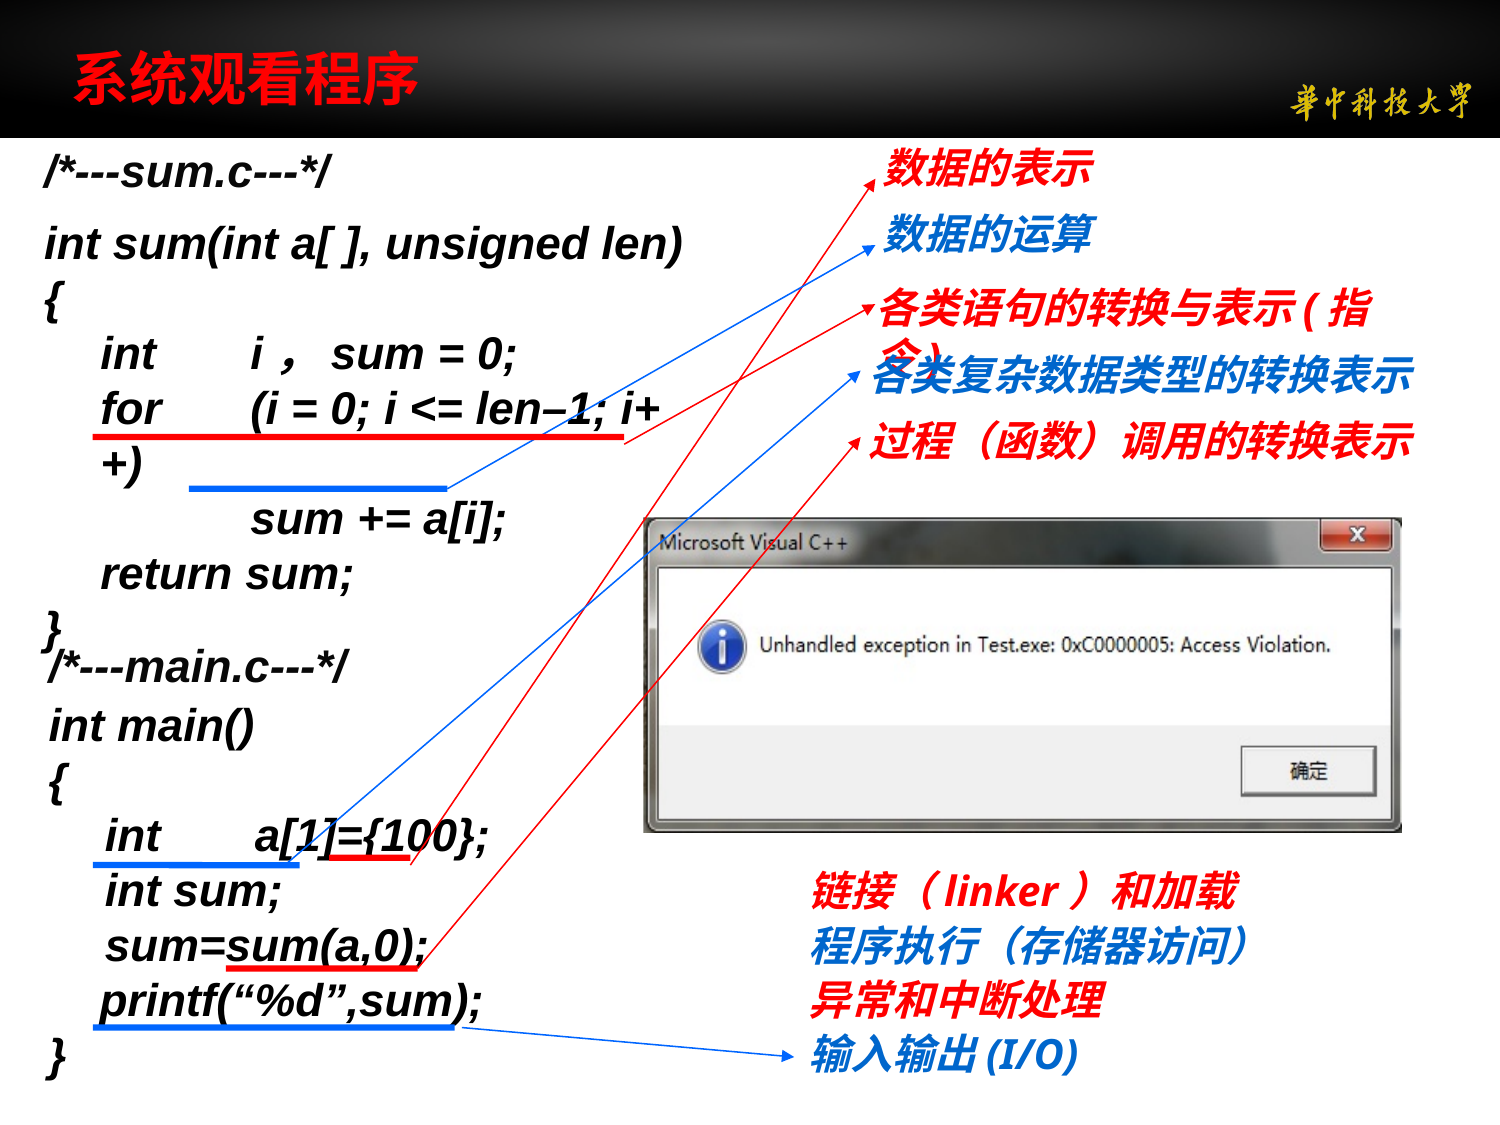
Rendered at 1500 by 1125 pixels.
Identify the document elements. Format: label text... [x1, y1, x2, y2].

text_box /*---sum.c---*/ int sum(int a[ ], unsigned len) { int i，sum = 0; for (i = 0; i <= len–1; i++) sum += a[i]; return sum; } [29, 134, 326, 600]
picture [0, 0, 1500, 138]
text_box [188, 200, 1201, 272]
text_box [328, 134, 1201, 200]
text_box /*---main.c---*/ int main() { int a[1]={100}; int sum; sum=sum(a,0); printf(“%d”,sum); } [33, 628, 588, 1094]
title 系统观看程序 [56, 30, 1407, 124]
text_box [92, 340, 1467, 866]
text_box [225, 407, 1467, 969]
text_box [461, 1027, 795, 1063]
text_box 链接（linker）和加载 程序执行（存储器访问） 异常和中断处理 输入输出(I/O) [794, 978, 1407, 1086]
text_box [92, 274, 1430, 340]
